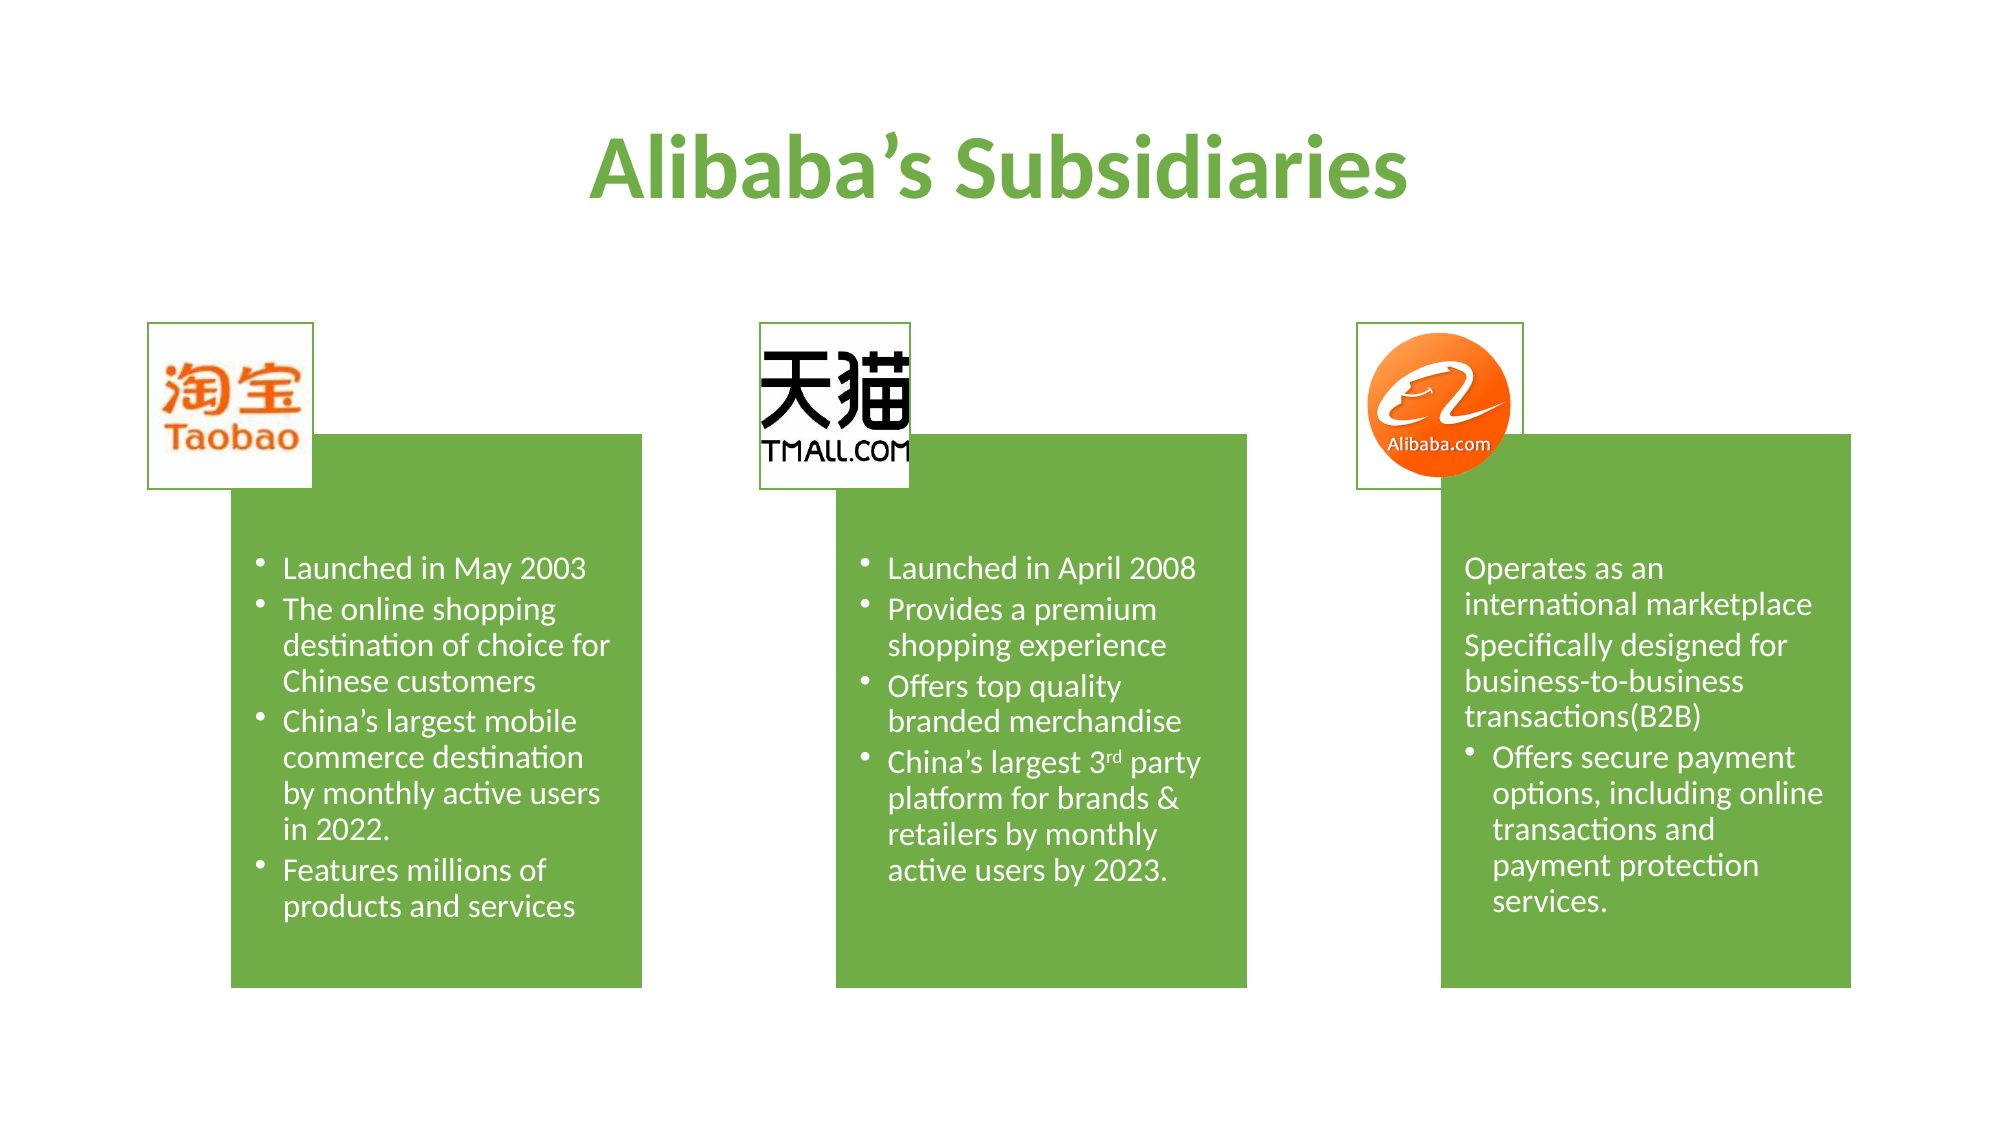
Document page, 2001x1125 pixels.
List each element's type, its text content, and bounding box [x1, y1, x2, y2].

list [137, 299, 1863, 1014]
title Alibaba’s Subsidiaries [137, 59, 1863, 278]
